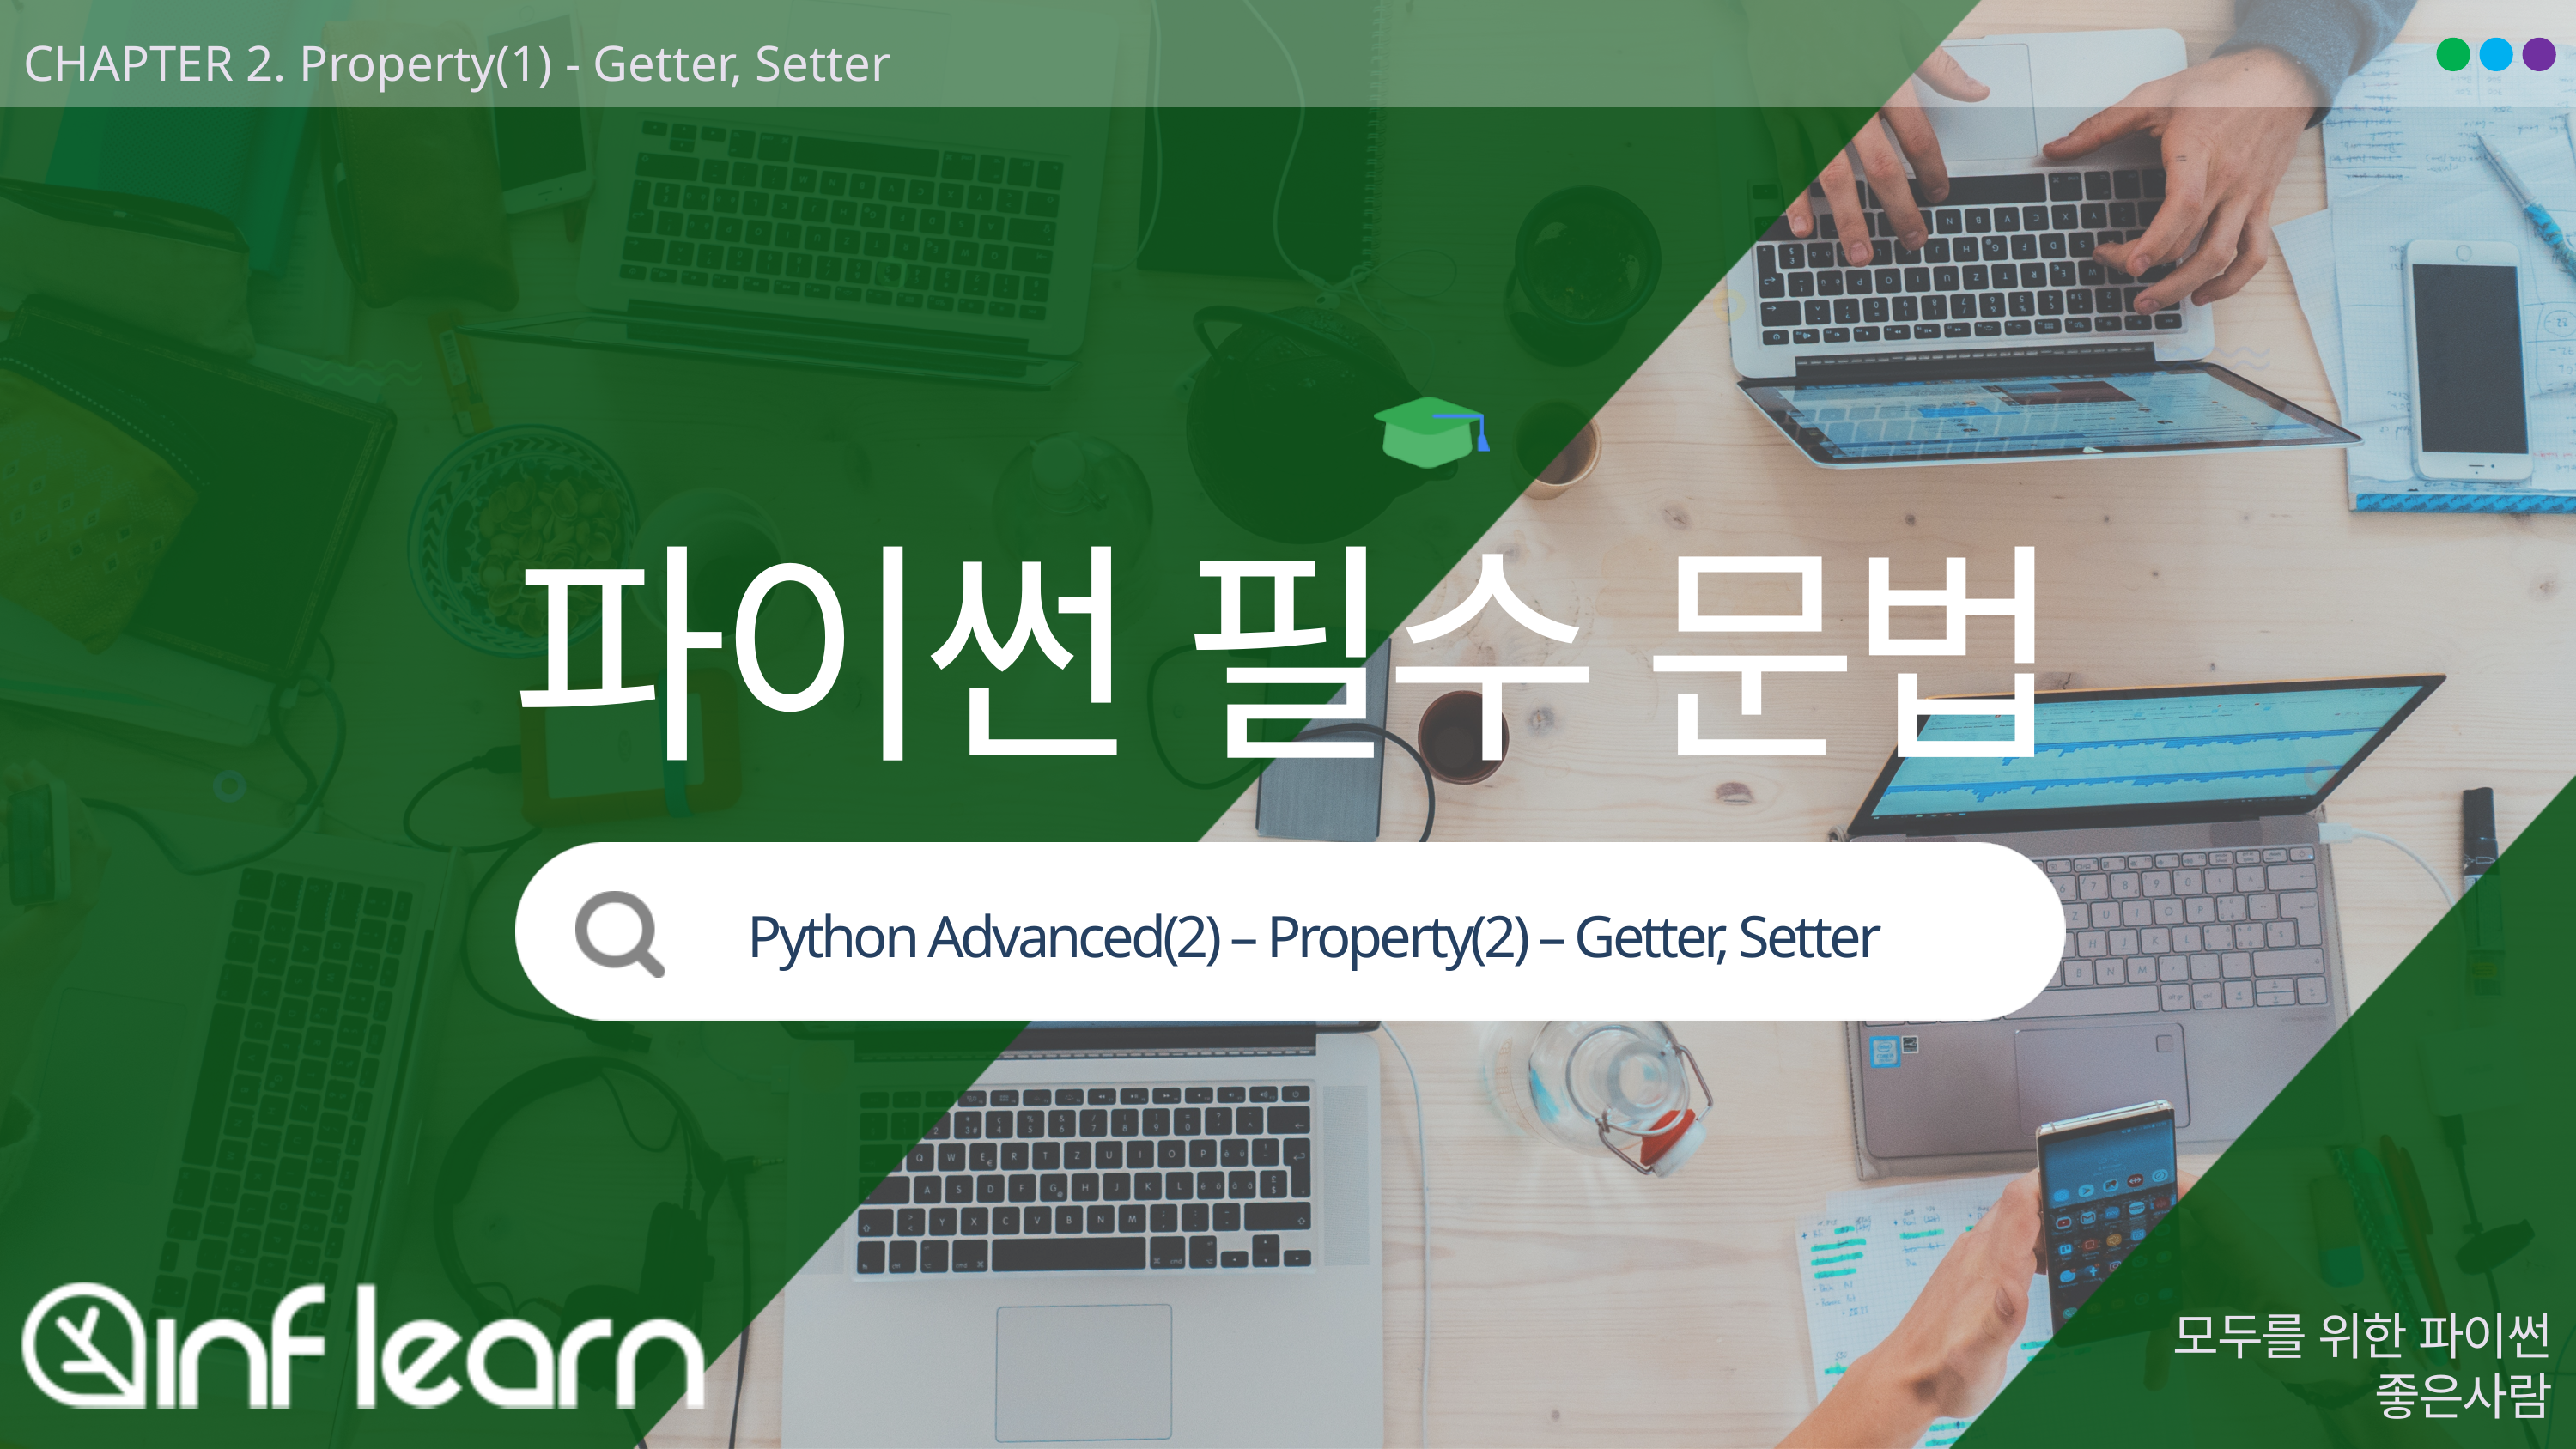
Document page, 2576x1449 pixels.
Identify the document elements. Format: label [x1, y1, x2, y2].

text_box [1373, 397, 1490, 469]
text_box [575, 891, 666, 978]
picture [0, 0, 2576, 1449]
text_box [213, 256, 2337, 804]
